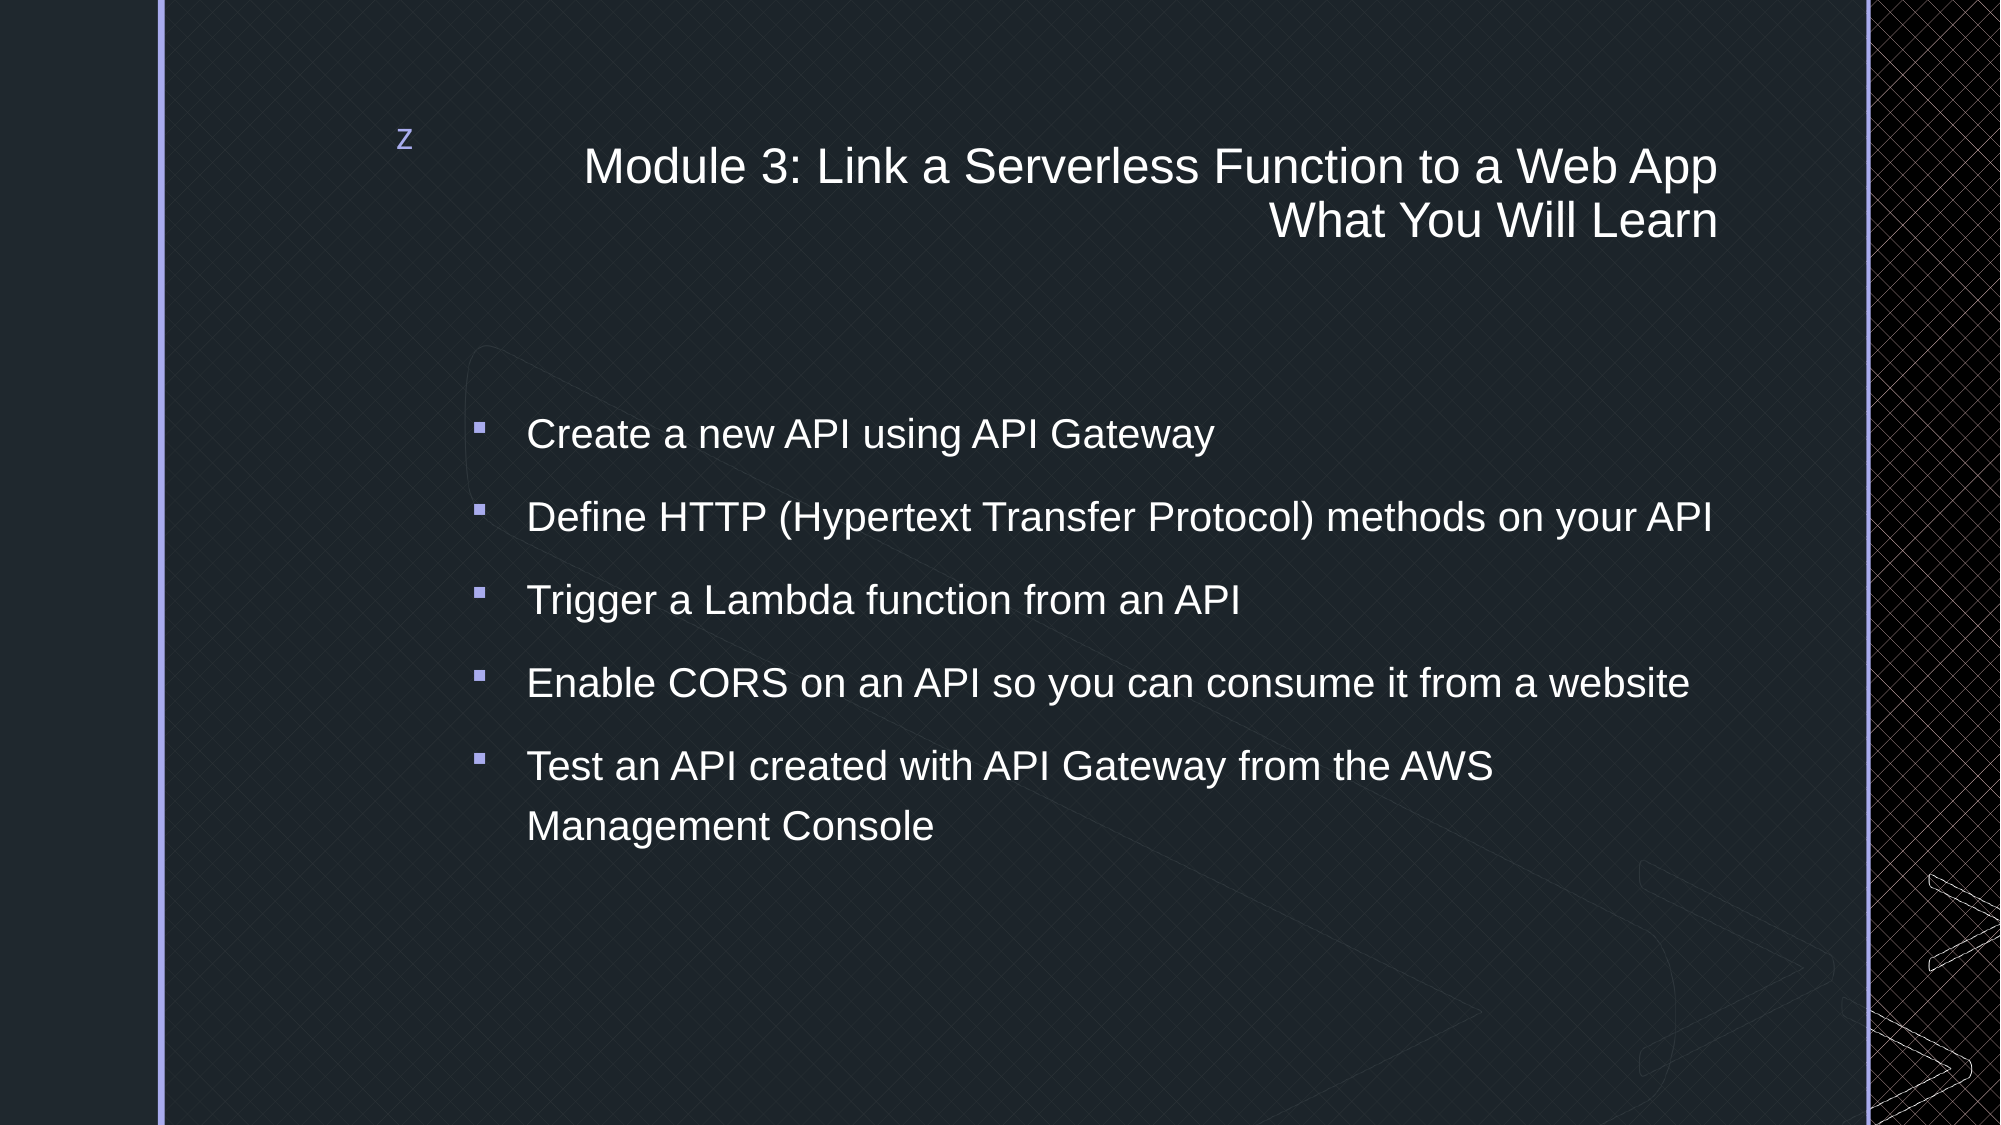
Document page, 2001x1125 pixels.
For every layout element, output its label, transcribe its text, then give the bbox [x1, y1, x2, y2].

title Module 3: Link a Serverless Function to a Web App What You Will Learn [428, 132, 1734, 310]
list Create a new API using API Gateway Define HTTP (Hypertext Transfer Protocol) methods on your API Trigger a Lambda function from an API Enable CORS on an API so you can consume it from a website Test an API created with API Gateway from the AWS Management Console [454, 336, 1734, 993]
picture [1871, 0, 2000, 1125]
